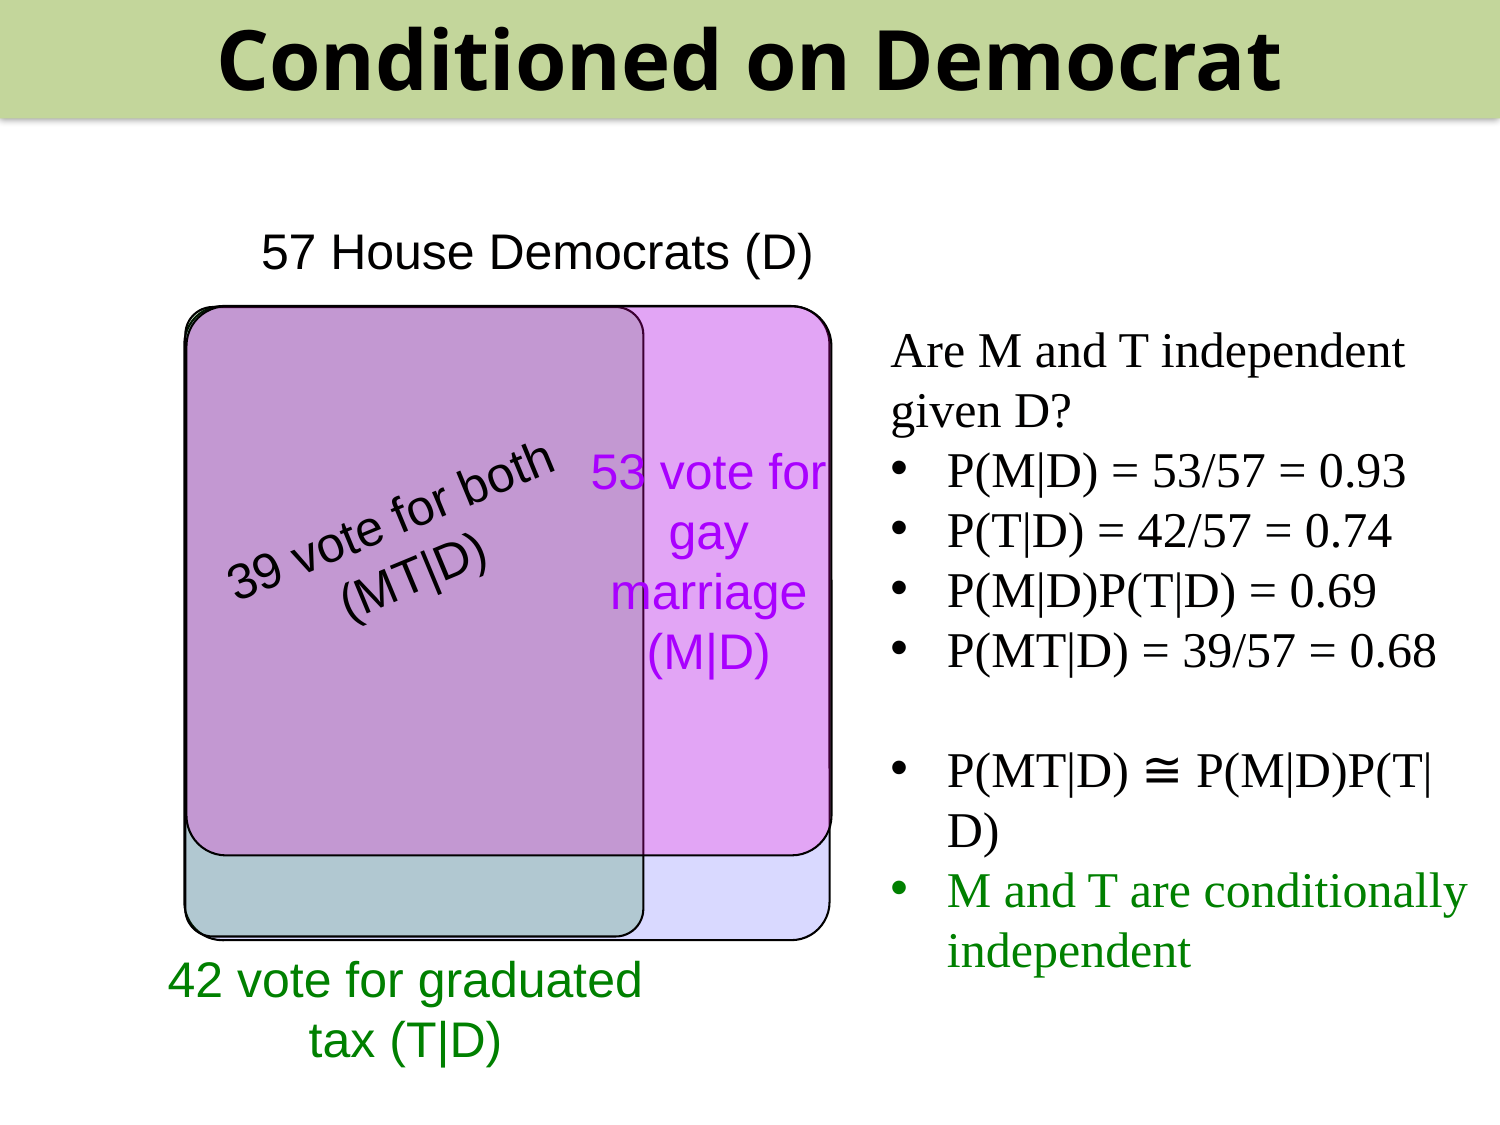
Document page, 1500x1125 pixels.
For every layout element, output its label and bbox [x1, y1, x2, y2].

text_box [875, 309, 1500, 985]
text_box [246, 211, 829, 287]
text_box [0, 0, 1500, 122]
text_box [152, 306, 856, 1076]
